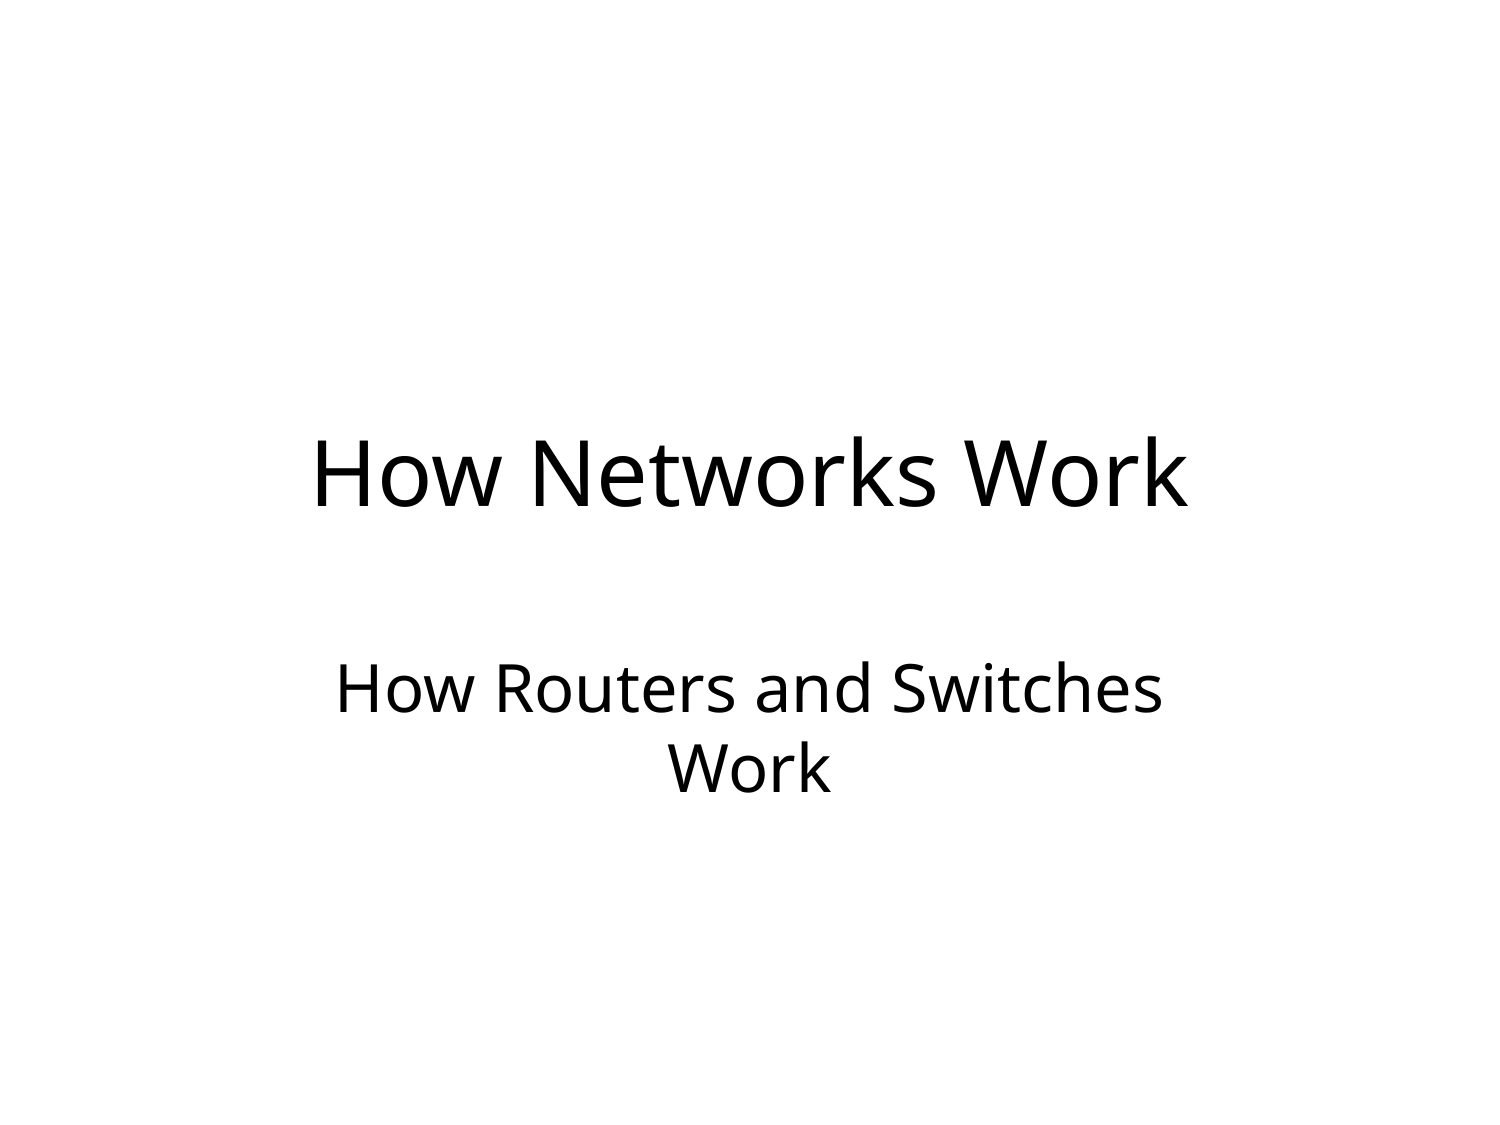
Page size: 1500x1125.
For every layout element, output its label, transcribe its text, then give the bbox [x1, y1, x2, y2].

title How Networks Work [112, 349, 1388, 591]
subtitle How Routers and Switches Work [242, 638, 1258, 927]
